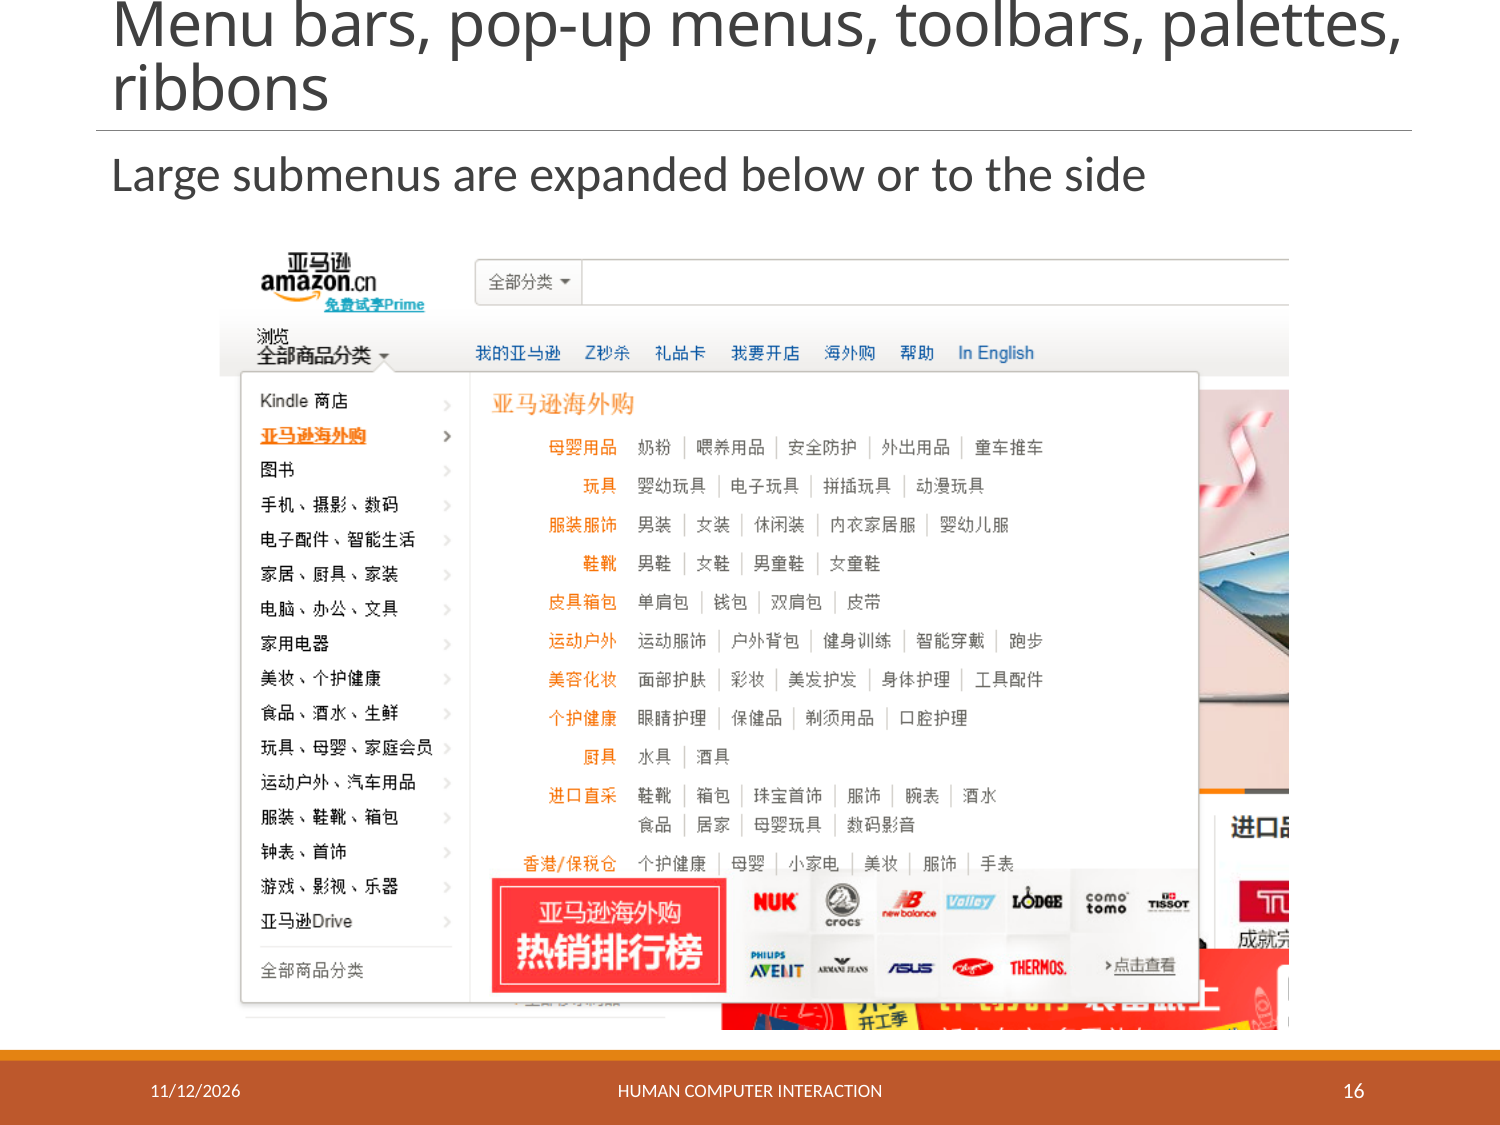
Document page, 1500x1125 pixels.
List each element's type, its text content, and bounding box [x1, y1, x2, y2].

title Menu bars, pop-up menus, toolbars, palettes, ribbons [96, 19, 1438, 131]
slide_number 16 [1218, 1059, 1380, 1120]
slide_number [135, 1059, 440, 1120]
picture [218, 245, 1290, 1031]
list Large submenus are expanded below or to the side [96, 140, 1413, 1034]
footer Human Computer Interaction [453, 1059, 1047, 1120]
